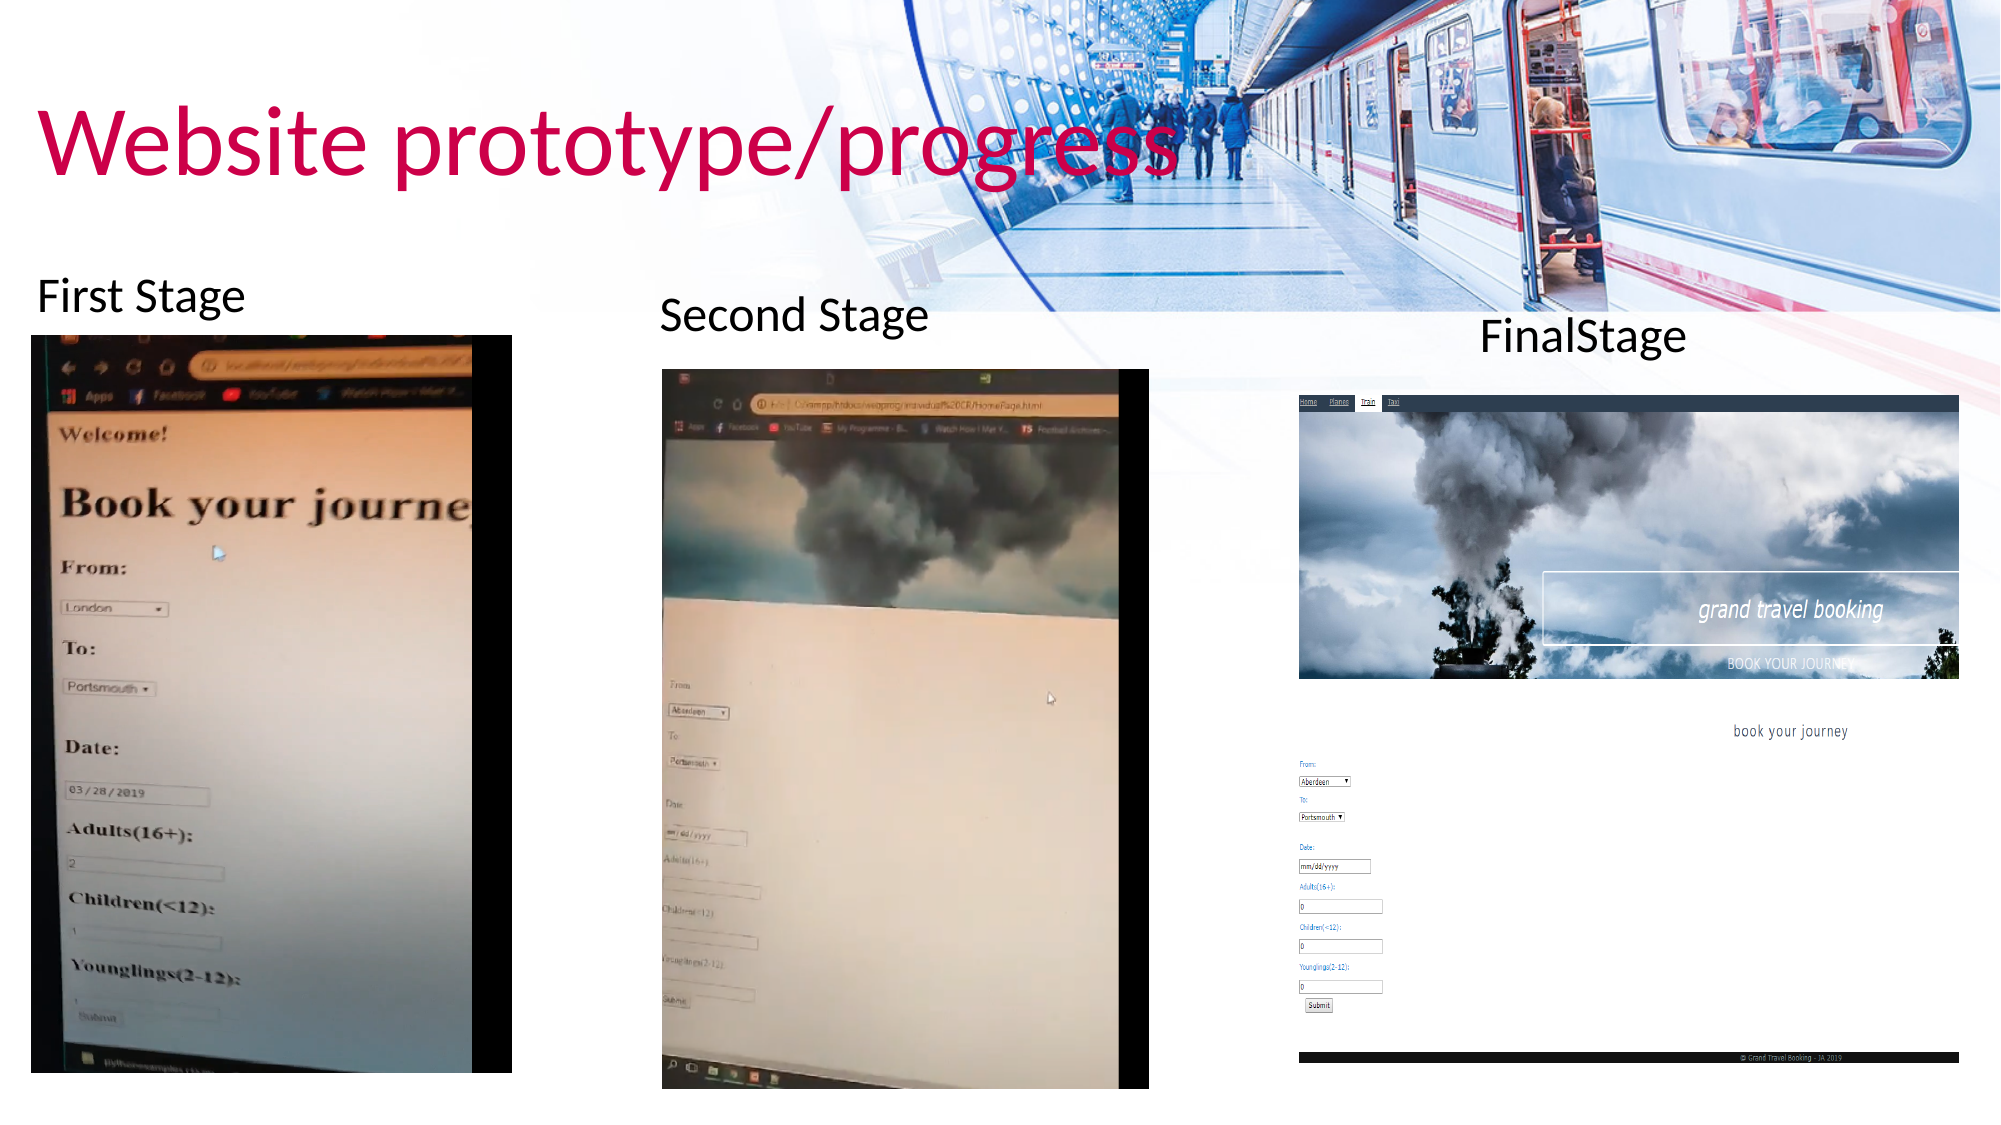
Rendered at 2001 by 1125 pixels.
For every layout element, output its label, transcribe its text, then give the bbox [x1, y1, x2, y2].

text_box Website prototype/progress [22, 67, 1794, 235]
text_box Second Stage [644, 273, 973, 349]
text_box FinalStage [1465, 294, 1794, 370]
picture [0, 0, 2001, 1125]
text_box First Stage [22, 254, 351, 330]
